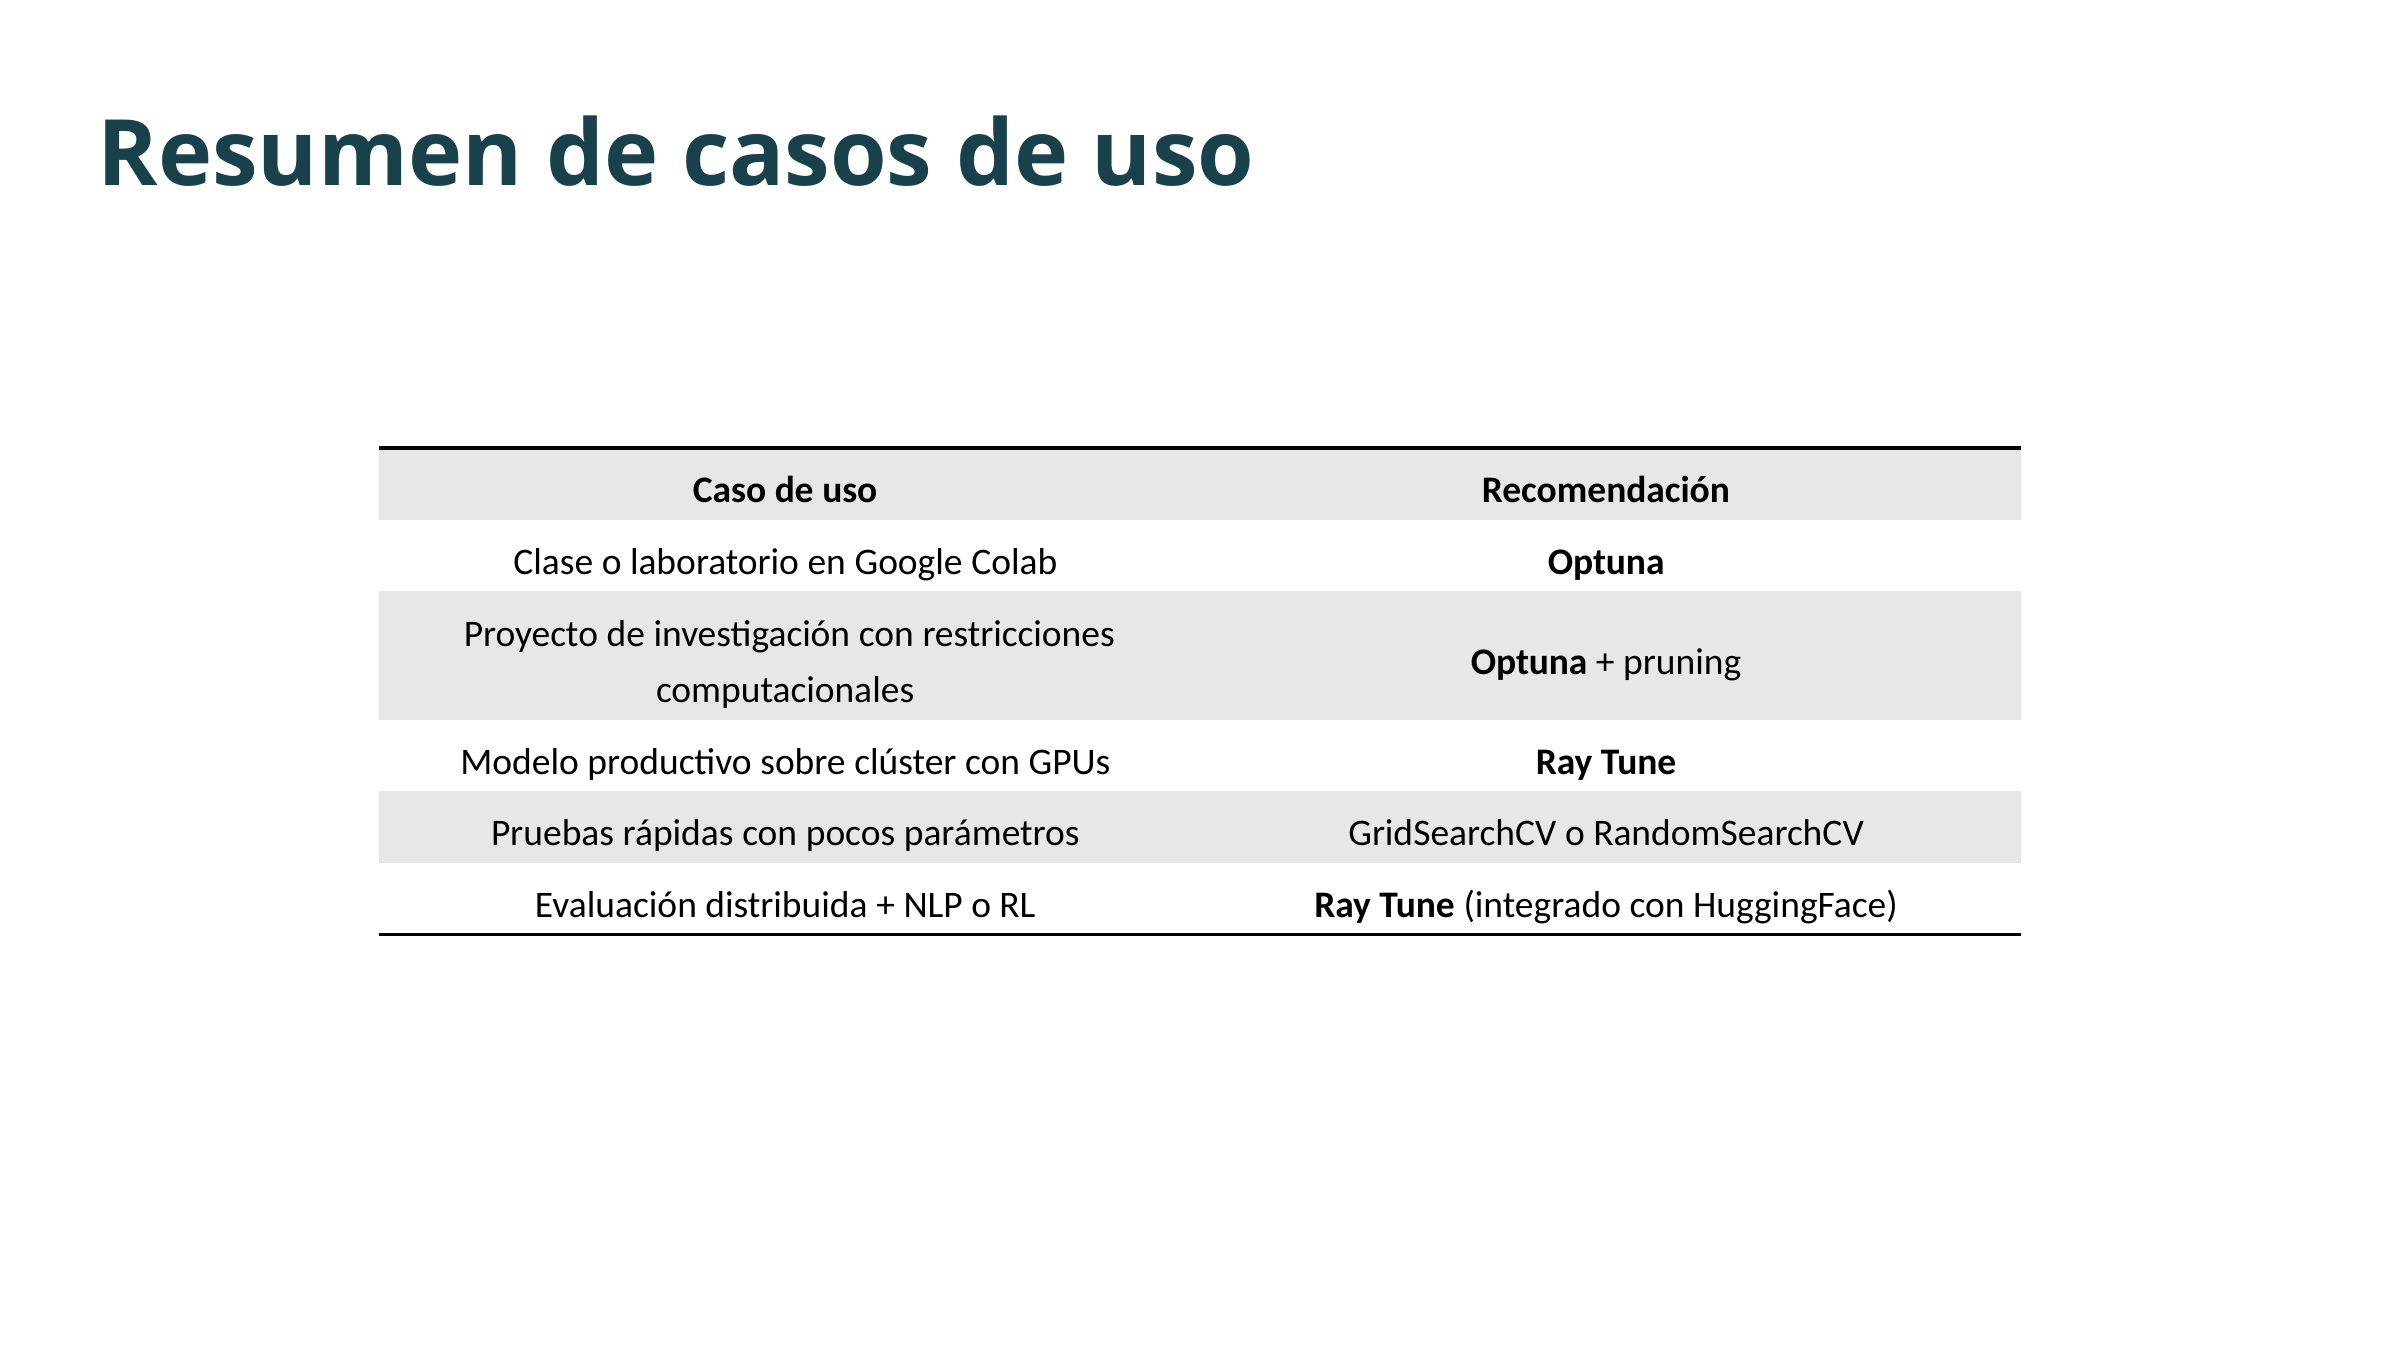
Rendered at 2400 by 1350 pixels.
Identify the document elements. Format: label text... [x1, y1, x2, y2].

table_cell GridSearchCV o RandomSearchCV [1200, 791, 2021, 863]
table_cell Optuna [1200, 520, 2021, 591]
table_cell Evaluación distribuida + NLP o RL [379, 863, 1200, 933]
table_header Caso de uso [379, 450, 1200, 520]
table_cell Clase o laboratorio en Google Colab [379, 520, 1200, 591]
table_cell Optuna + pruning [1200, 591, 2021, 720]
table_cell Ray Tune [1200, 720, 2021, 791]
table_cell Modelo productivo sobre clúster con GPUs [379, 720, 1200, 791]
table_header Recomendación [1200, 450, 2021, 520]
table_cell Ray Tune (integrado con HuggingFace) [1200, 863, 2021, 933]
text_box Resumen de casos de uso [97, 117, 1039, 205]
table_cell Pruebas rápidas con pocos parámetros [379, 791, 1200, 863]
table_cell Proyecto de investigación con restricciones computacionales [379, 591, 1200, 720]
